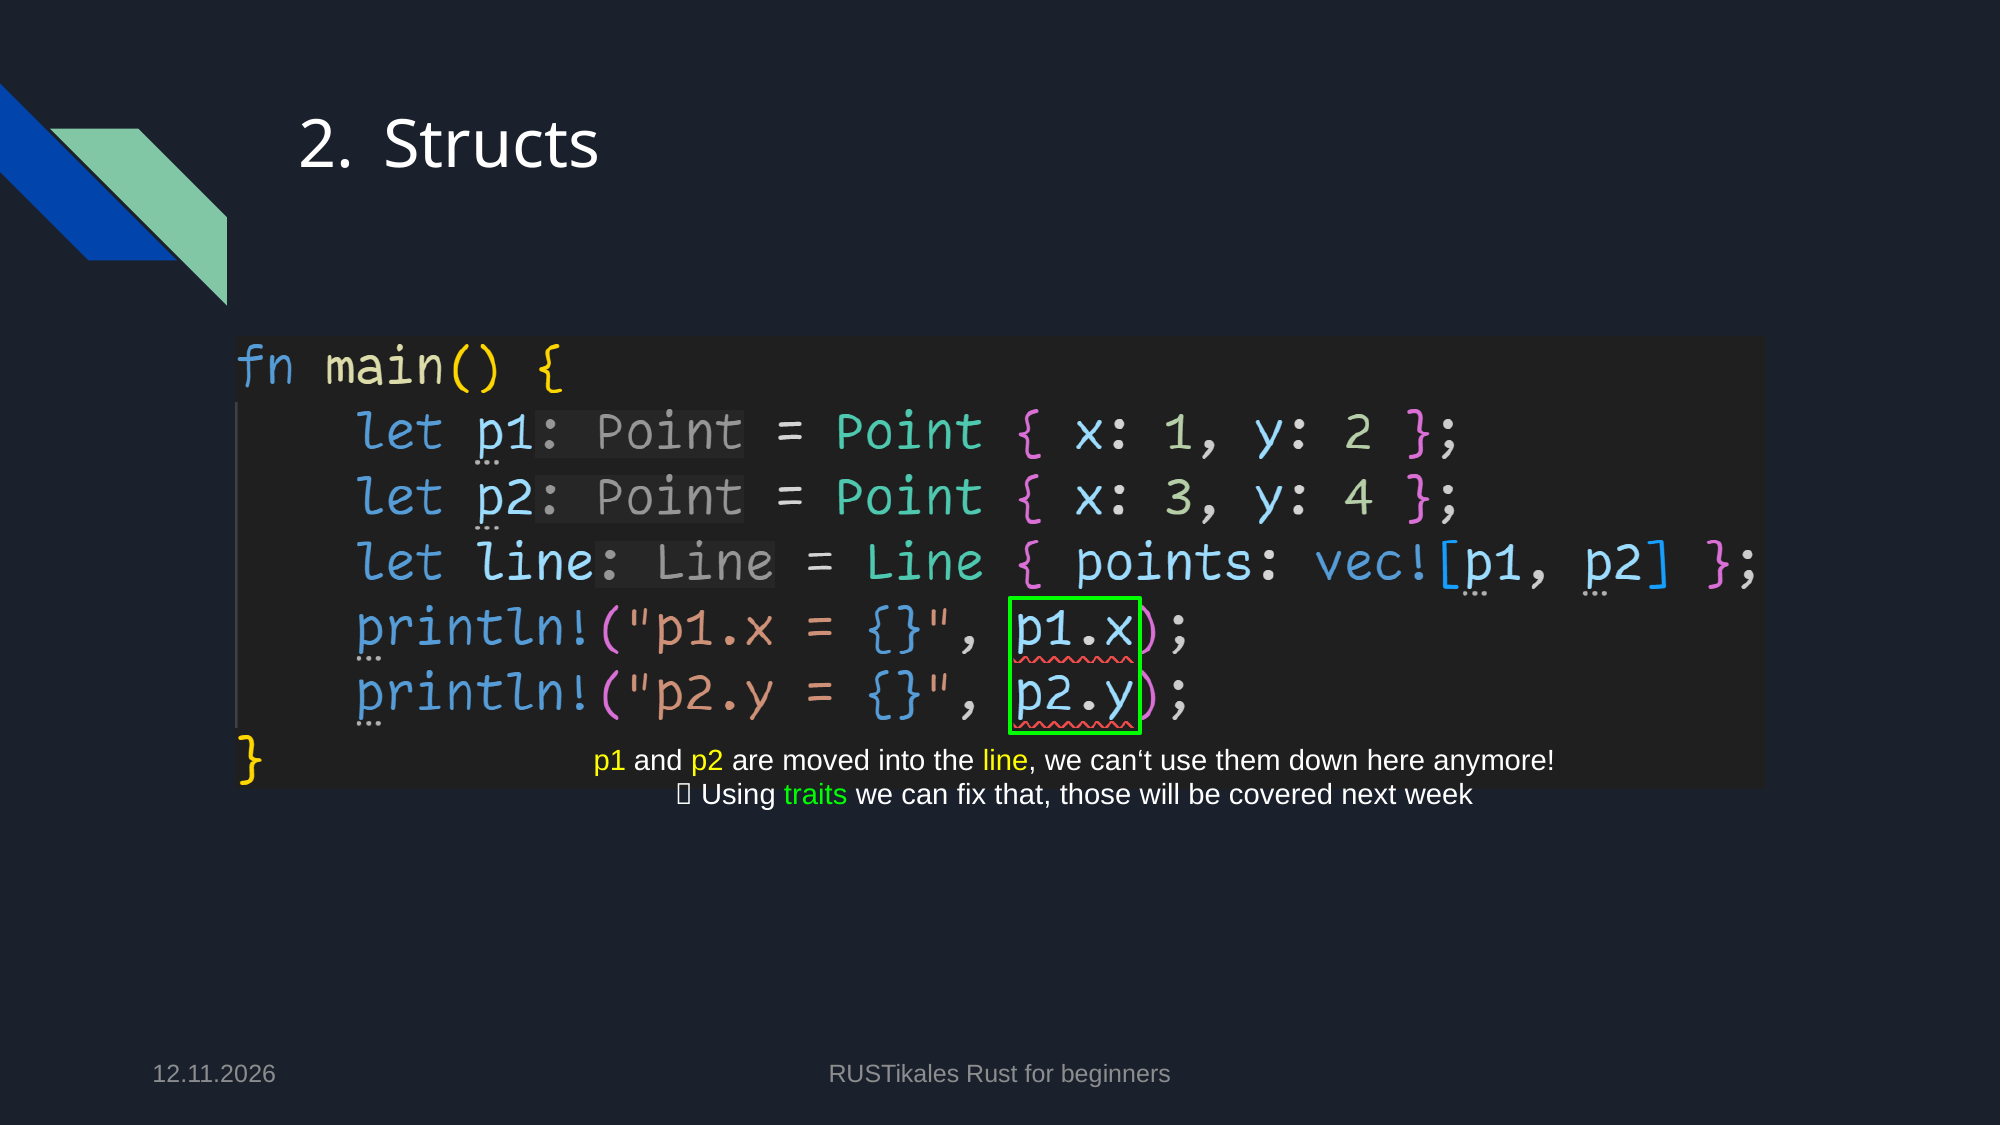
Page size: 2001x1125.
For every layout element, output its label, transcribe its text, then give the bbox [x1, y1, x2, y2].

footer RUSTikales Rust for beginners [662, 1042, 1338, 1103]
picture [235, 336, 1765, 789]
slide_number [137, 1042, 588, 1103]
text_box p1 and p2 are moved into the line, we can‘t use them down here anymore!  Using traits we can fix that, those will be covered next week [546, 797, 1604, 819]
title Structs [283, 86, 1824, 287]
